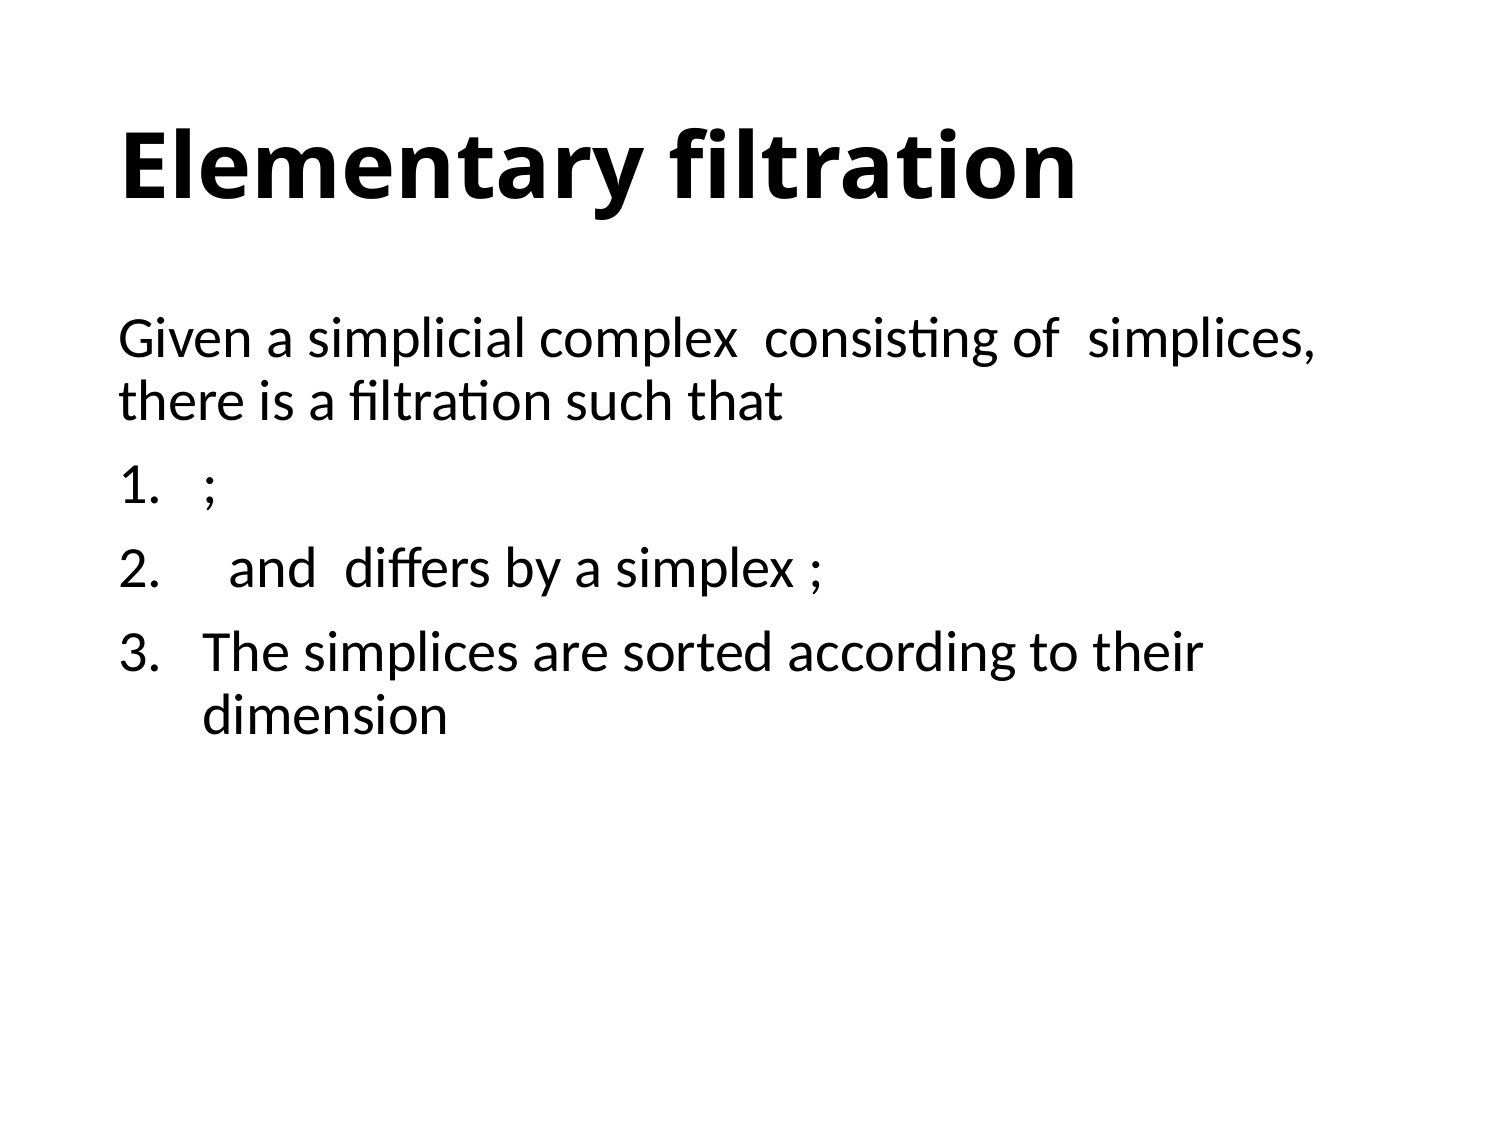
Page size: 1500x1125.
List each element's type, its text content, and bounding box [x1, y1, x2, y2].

title Elementary filtration [103, 59, 1397, 278]
